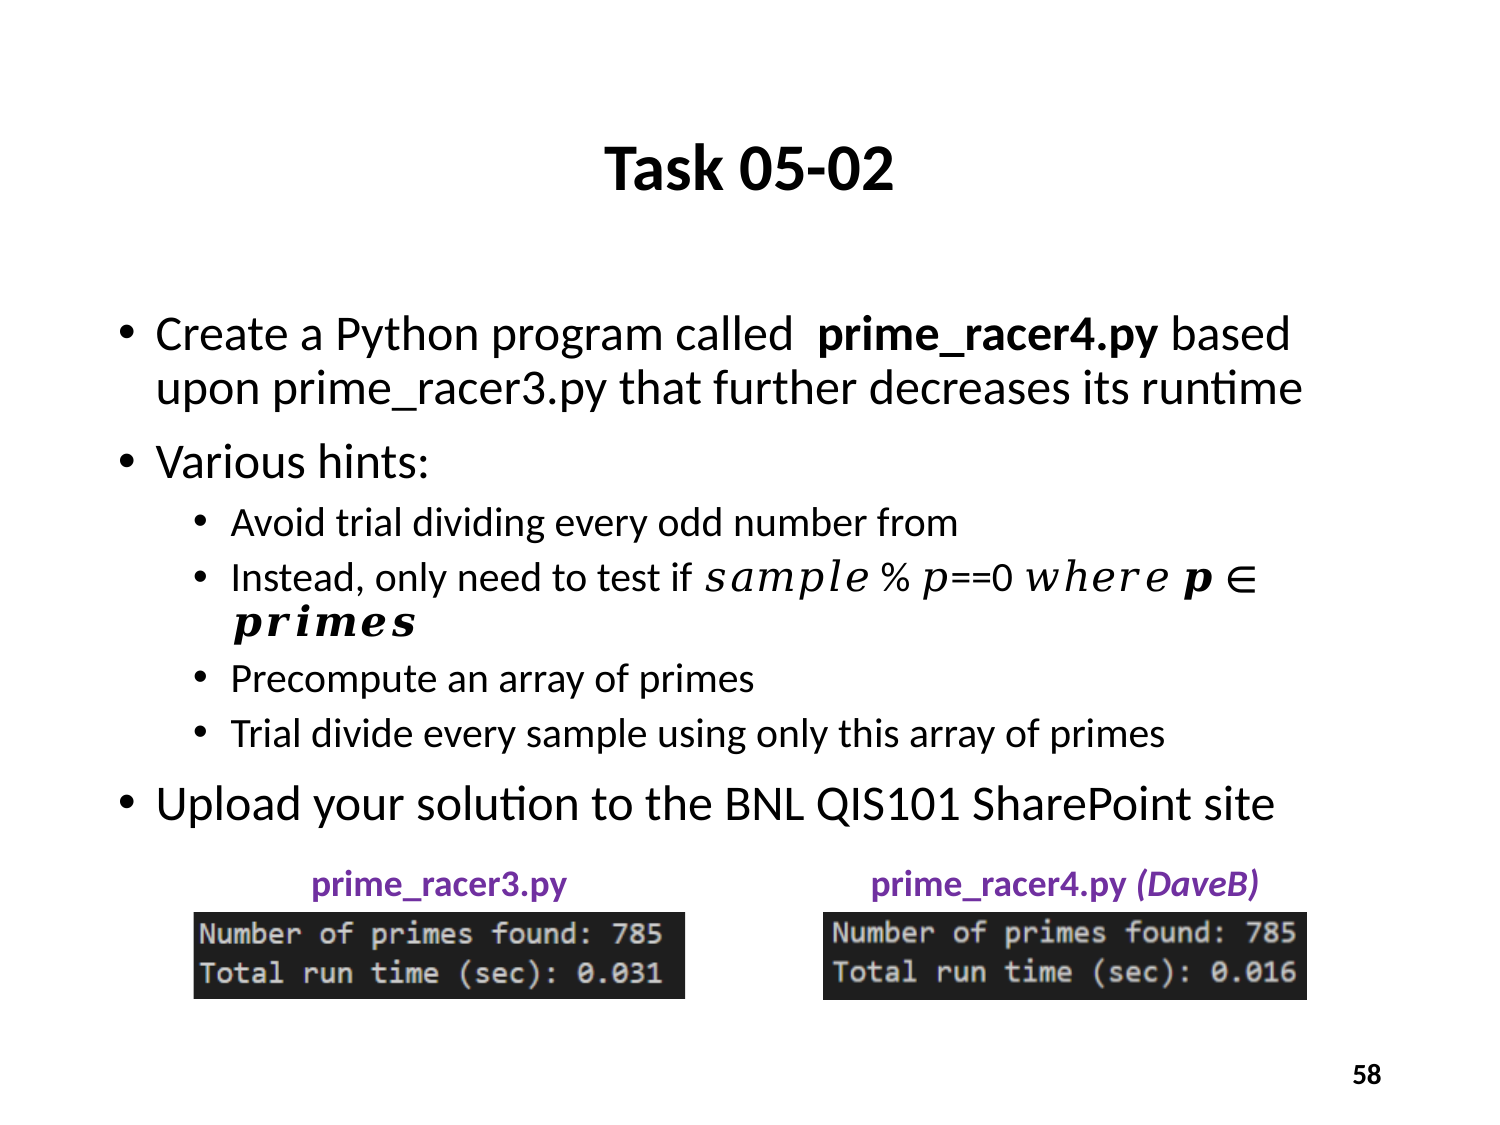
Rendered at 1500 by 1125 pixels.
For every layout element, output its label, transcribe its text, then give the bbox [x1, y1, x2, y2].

title Task 05-02 [103, 59, 1397, 278]
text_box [193, 851, 1307, 1001]
slide_number 58 [1059, 1042, 1397, 1103]
